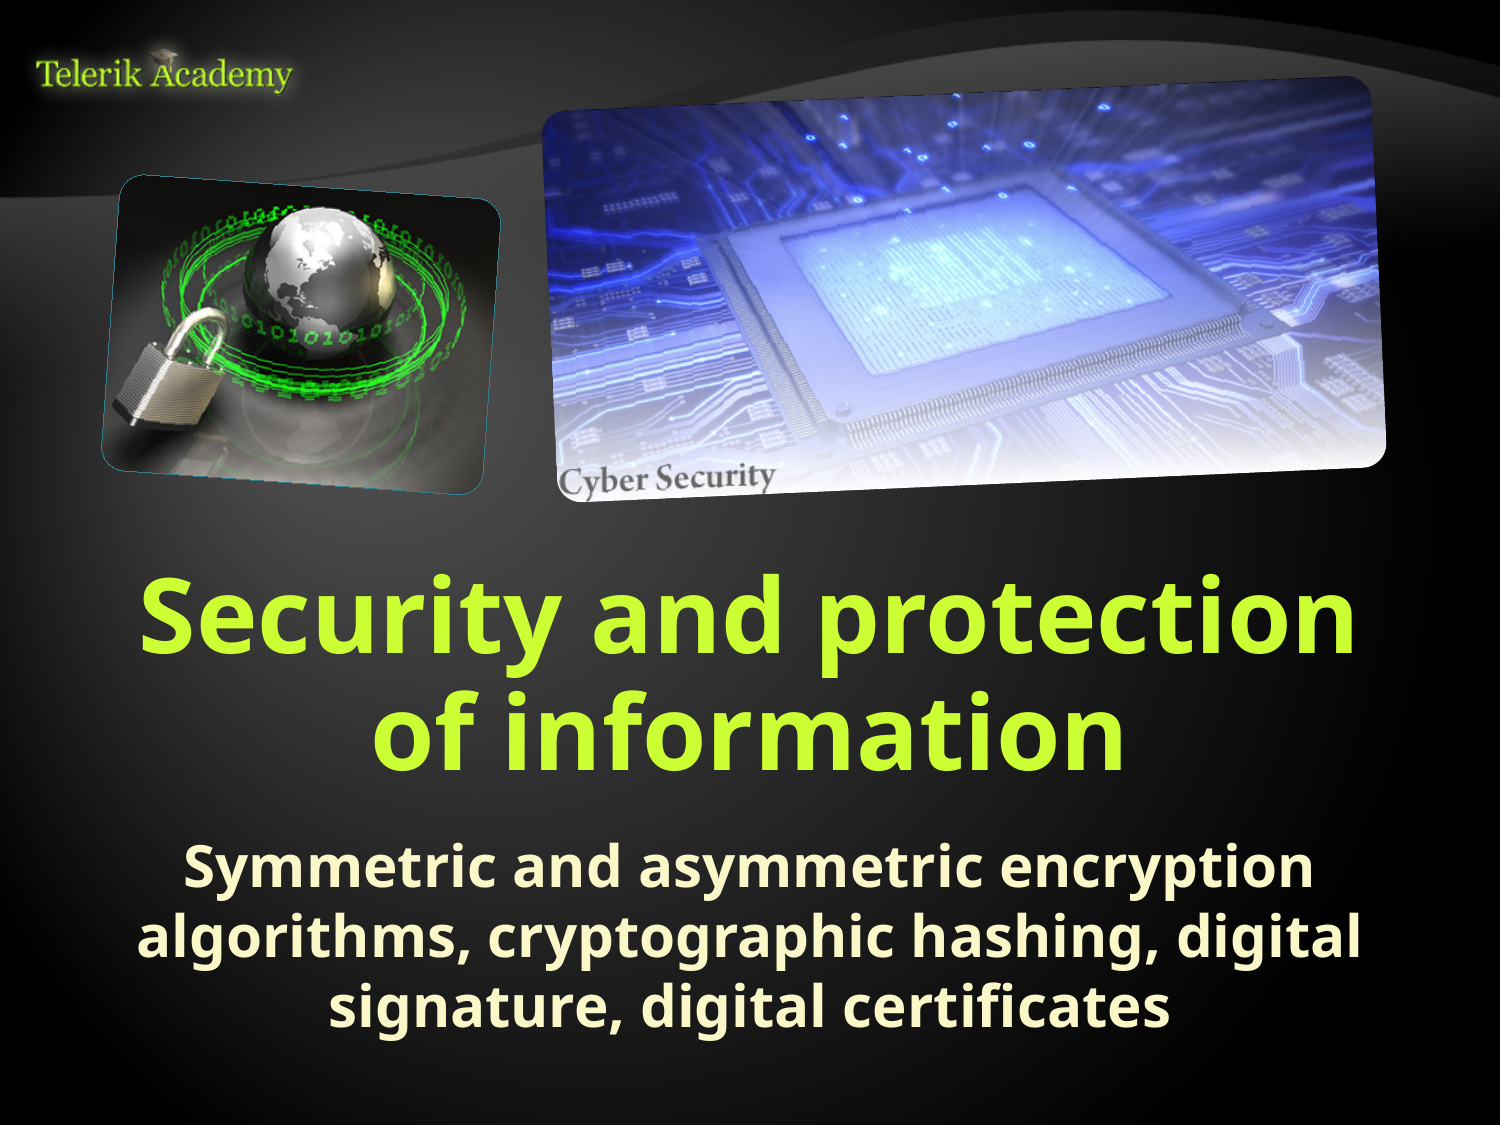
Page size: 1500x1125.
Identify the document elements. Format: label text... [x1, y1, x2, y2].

picture [0, 0, 1500, 1125]
subtitle Symmetric and asymmetric encryption algorithms, cryptographic hashing, digital signature, digital certificates [99, 805, 1400, 1063]
title Security and protection of information [99, 568, 1400, 781]
